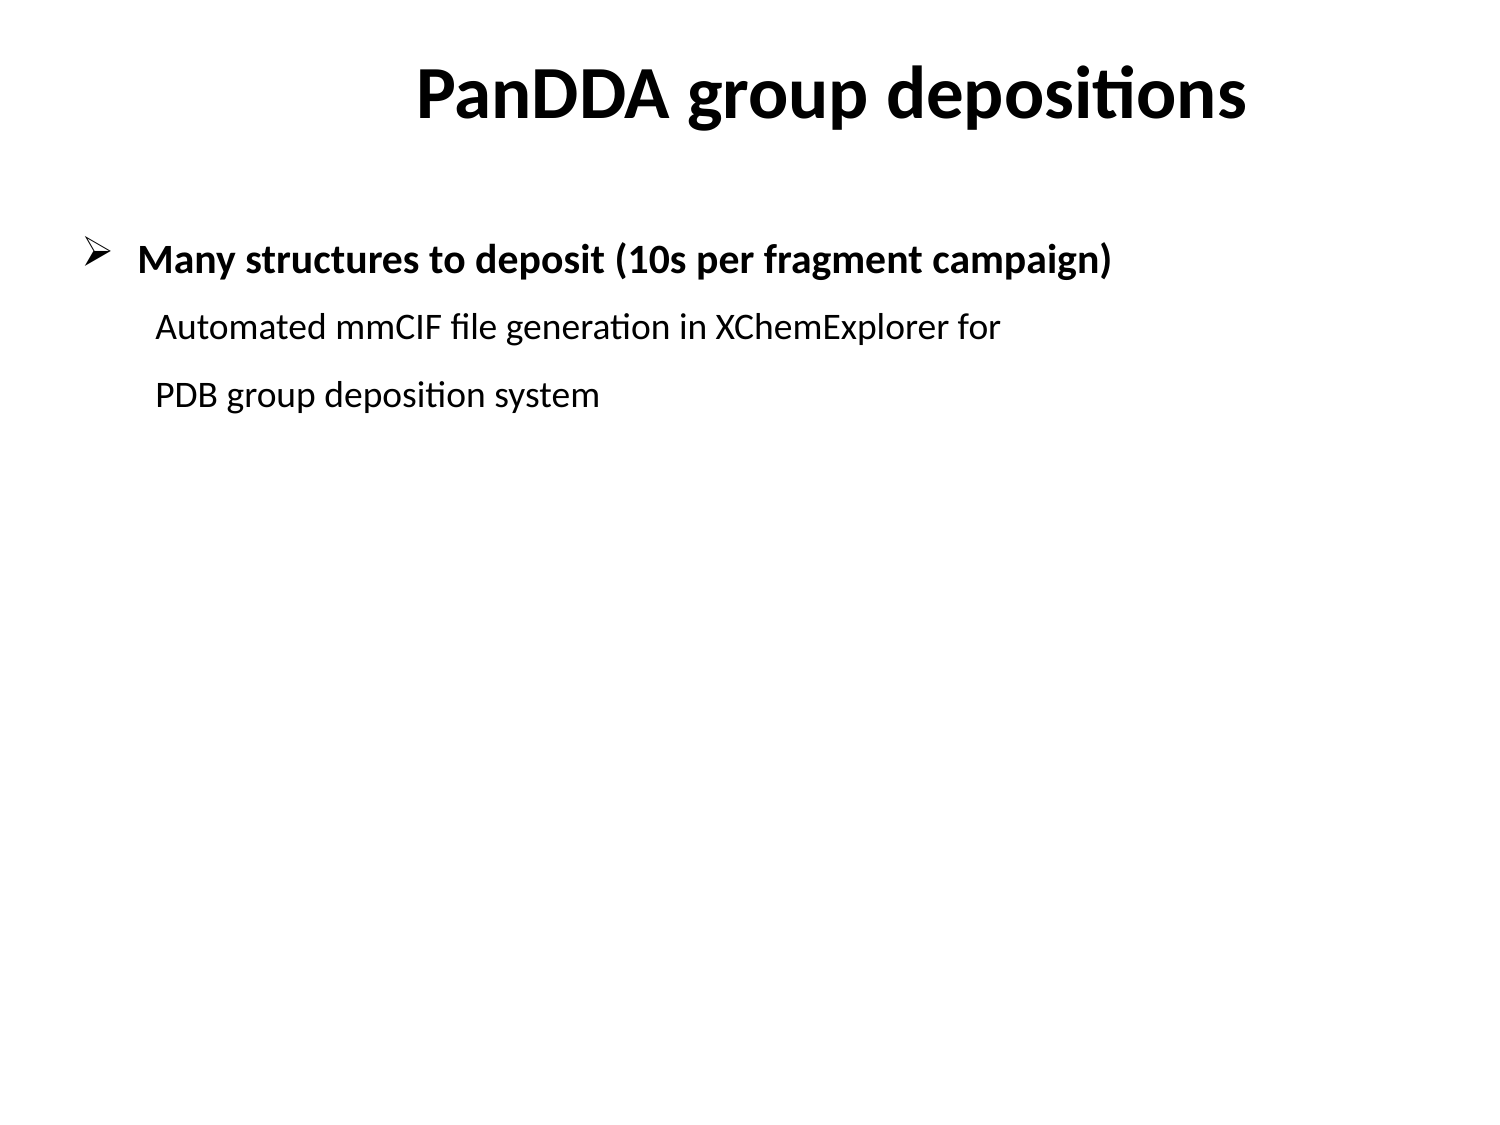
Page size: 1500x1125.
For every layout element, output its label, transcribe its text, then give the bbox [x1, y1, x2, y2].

text_box PanDDA group depositions [401, 35, 1263, 141]
text_box Automated mmCIF file generation in XChemExplorer for PDB group deposition system [140, 272, 1075, 423]
text_box Many structures to deposit (10s per fragment campaign) [66, 199, 1500, 290]
